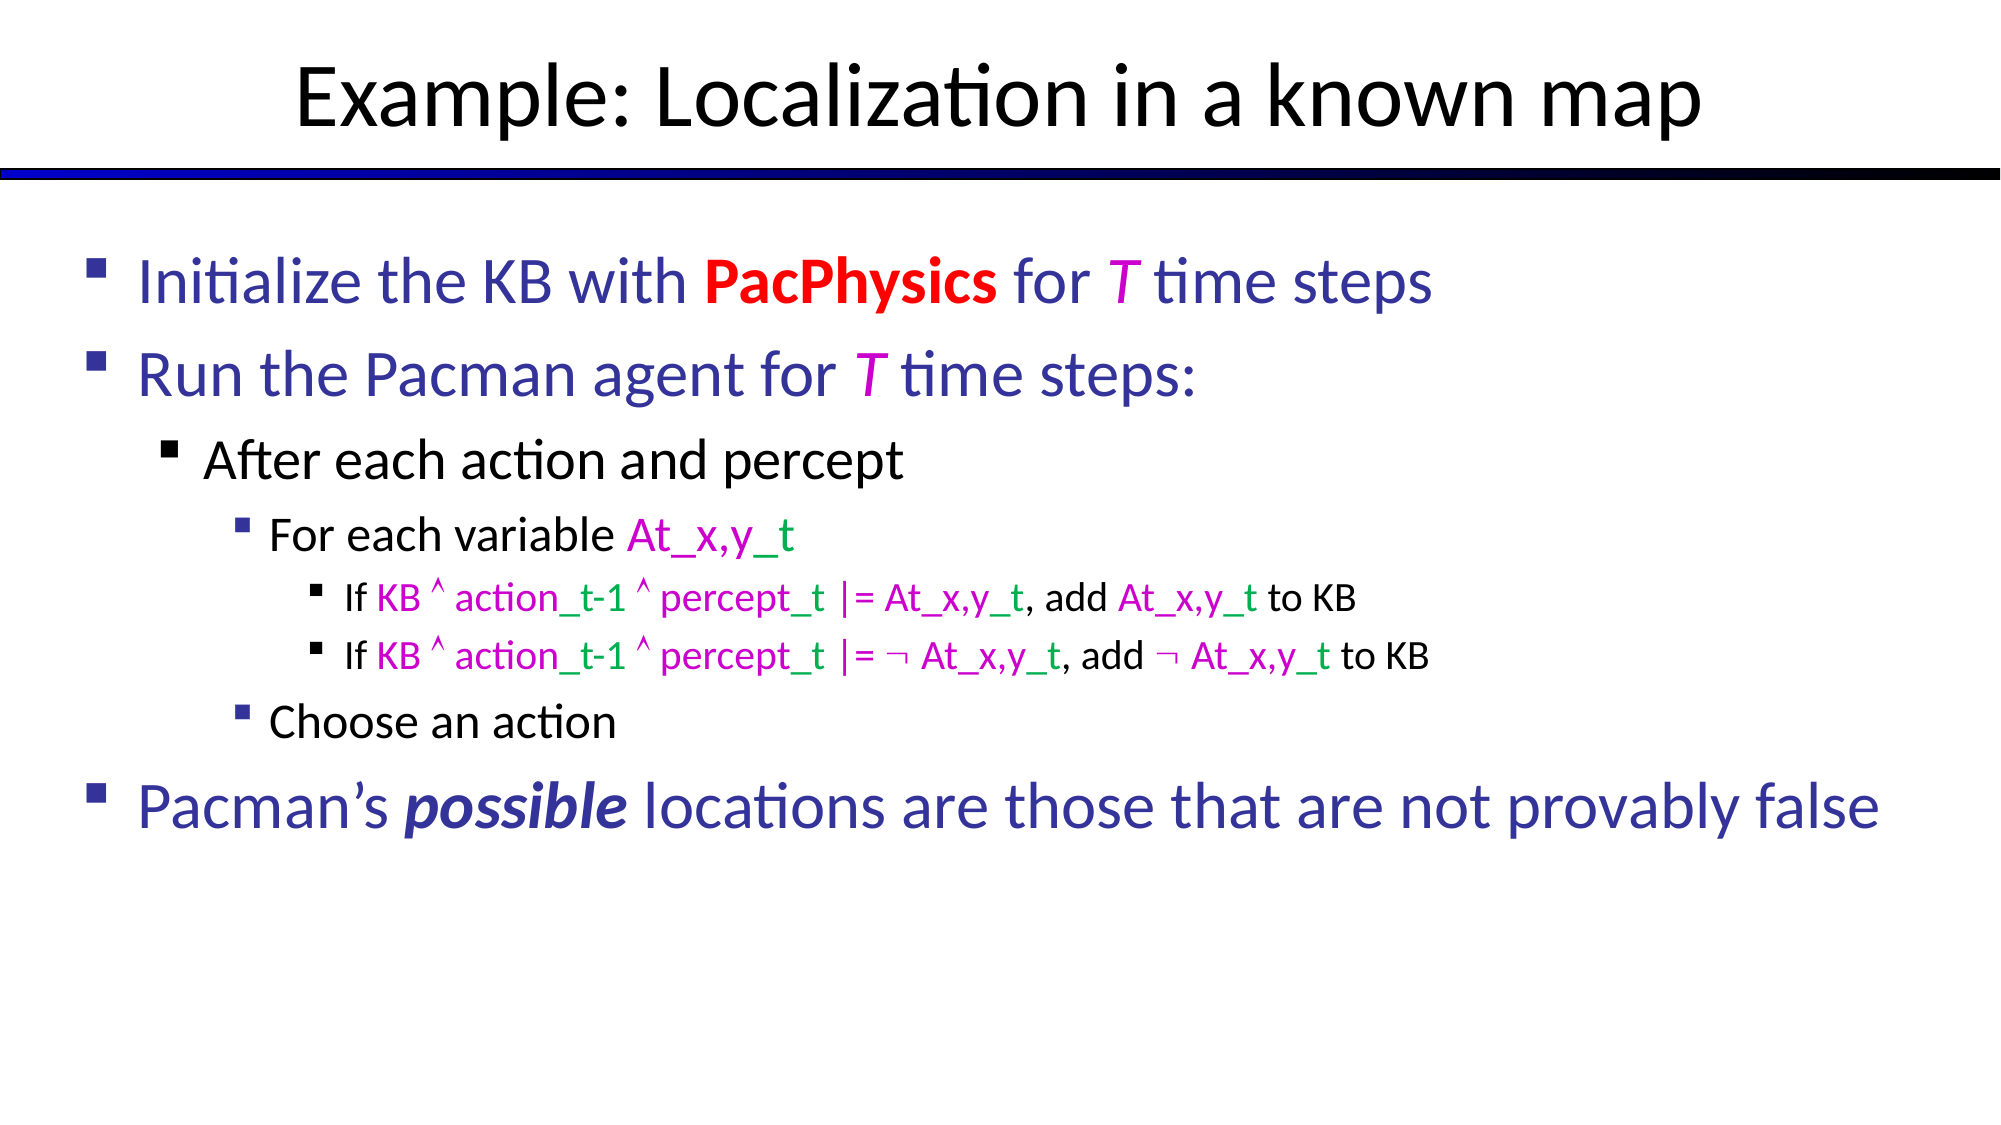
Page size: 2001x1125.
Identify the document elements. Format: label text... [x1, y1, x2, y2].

list Initialize the KB with PacPhysics for T time steps Run the Pacman agent for T time steps: After each action and percept For each variable At_x,y_t If KB  action_t-1  percept_t |= At_x,y_t, add At_x,y_t to KB If KB  action_t-1  percept_t |=  At_x,y_t, add  At_x,y_t to KB Choose an action Pacman’s possible locations are those that are not provably false [66, 228, 1934, 1006]
title Example: Localization in a known map [0, 0, 2000, 184]
